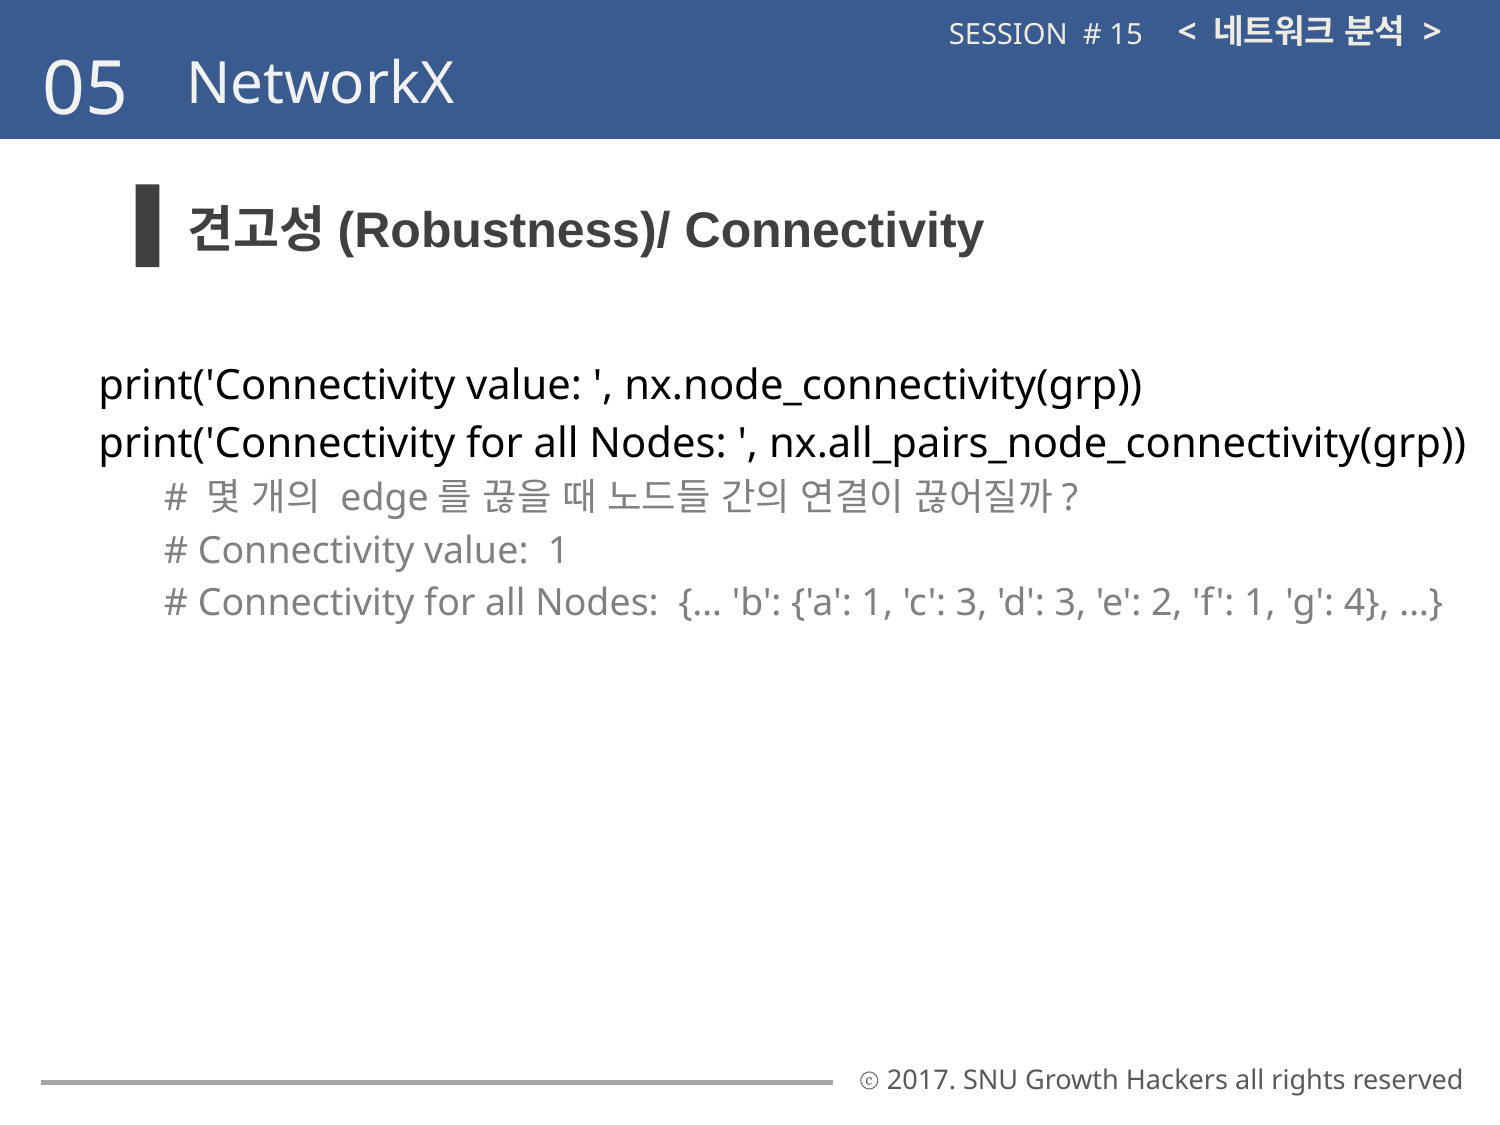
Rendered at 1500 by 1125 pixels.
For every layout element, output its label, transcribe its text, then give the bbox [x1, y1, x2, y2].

text_box 견고성(Robustness)/ Connectivity [172, 189, 1000, 265]
text_box SESSION # 15 [934, 7, 1166, 58]
text_box < 네트워크 분석 > [1162, 2, 1457, 58]
text_box NetworkX [171, 37, 470, 123]
text_box [0, 0, 1500, 139]
text_box 05 [27, 32, 144, 138]
text_box ⓒ 2017. SNU Growth Hackers all rights reserved [844, 1055, 1495, 1103]
text_box [134, 182, 161, 269]
list print('Connectivity value: ', nx.node_connectivity(grp)) print('Connectivity for all Nodes: ', nx.all_pairs_node_connectivity(grp)) # 몇 개의 edge를 끊을 때 노드들 간의 연결이 끊어질까? # Connectivity value: 1 # Connectivity for all Nodes: {… 'b': {'a': 1, 'c': 3, 'd': 3, 'e': 2, 'f': 1, 'g': 4}, …} [17, 349, 1495, 1005]
